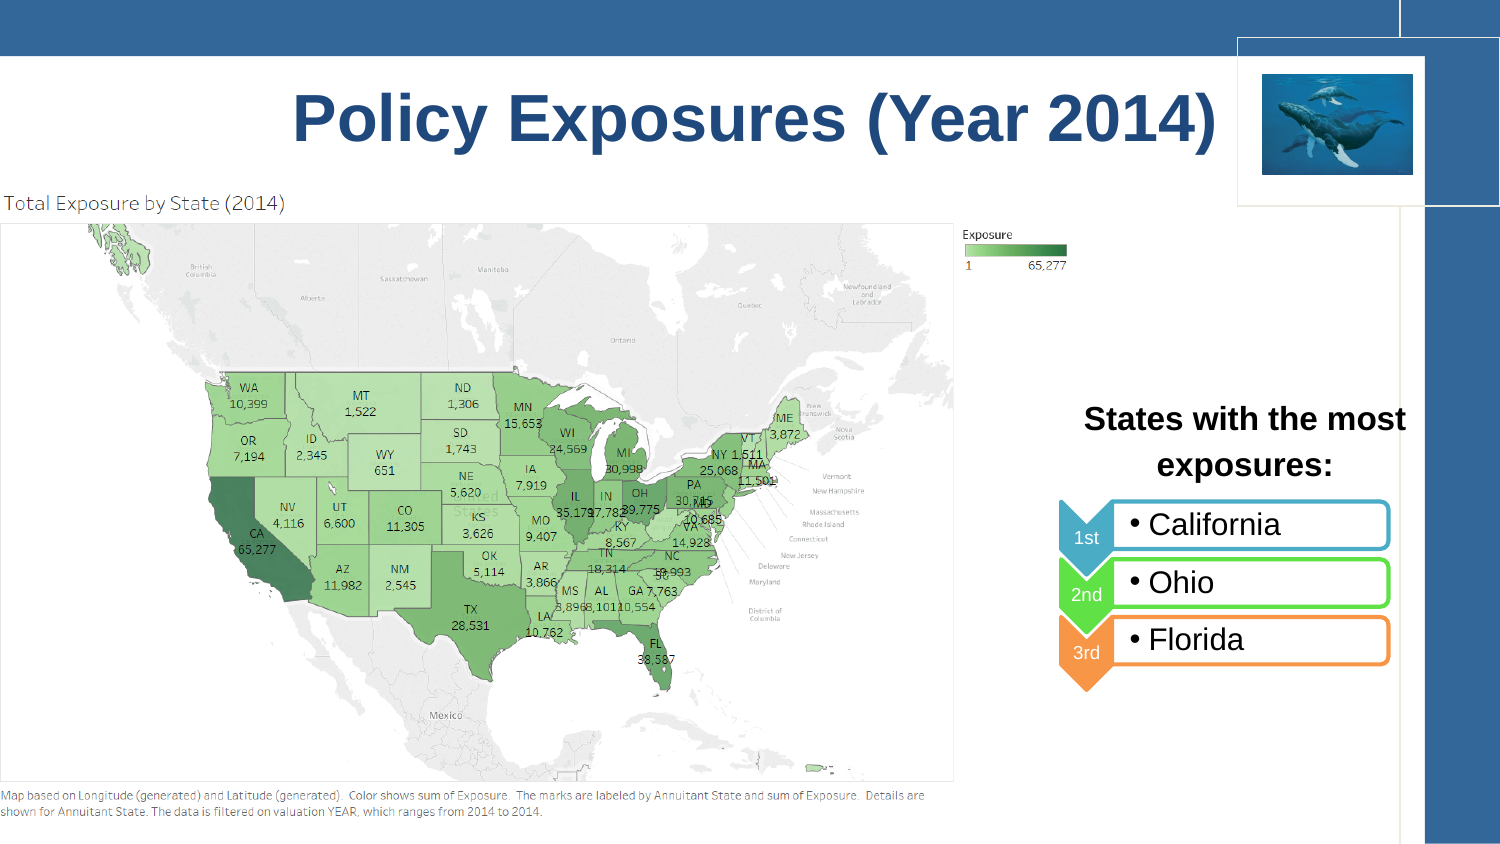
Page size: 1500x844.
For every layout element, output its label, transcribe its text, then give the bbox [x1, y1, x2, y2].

picture [0, 183, 1071, 820]
title Policy Exposures (Year 2014) [66, 68, 1464, 163]
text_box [1060, 501, 1389, 691]
picture [1262, 163, 1413, 175]
text_box States with the most exposures: [1075, 188, 1443, 685]
